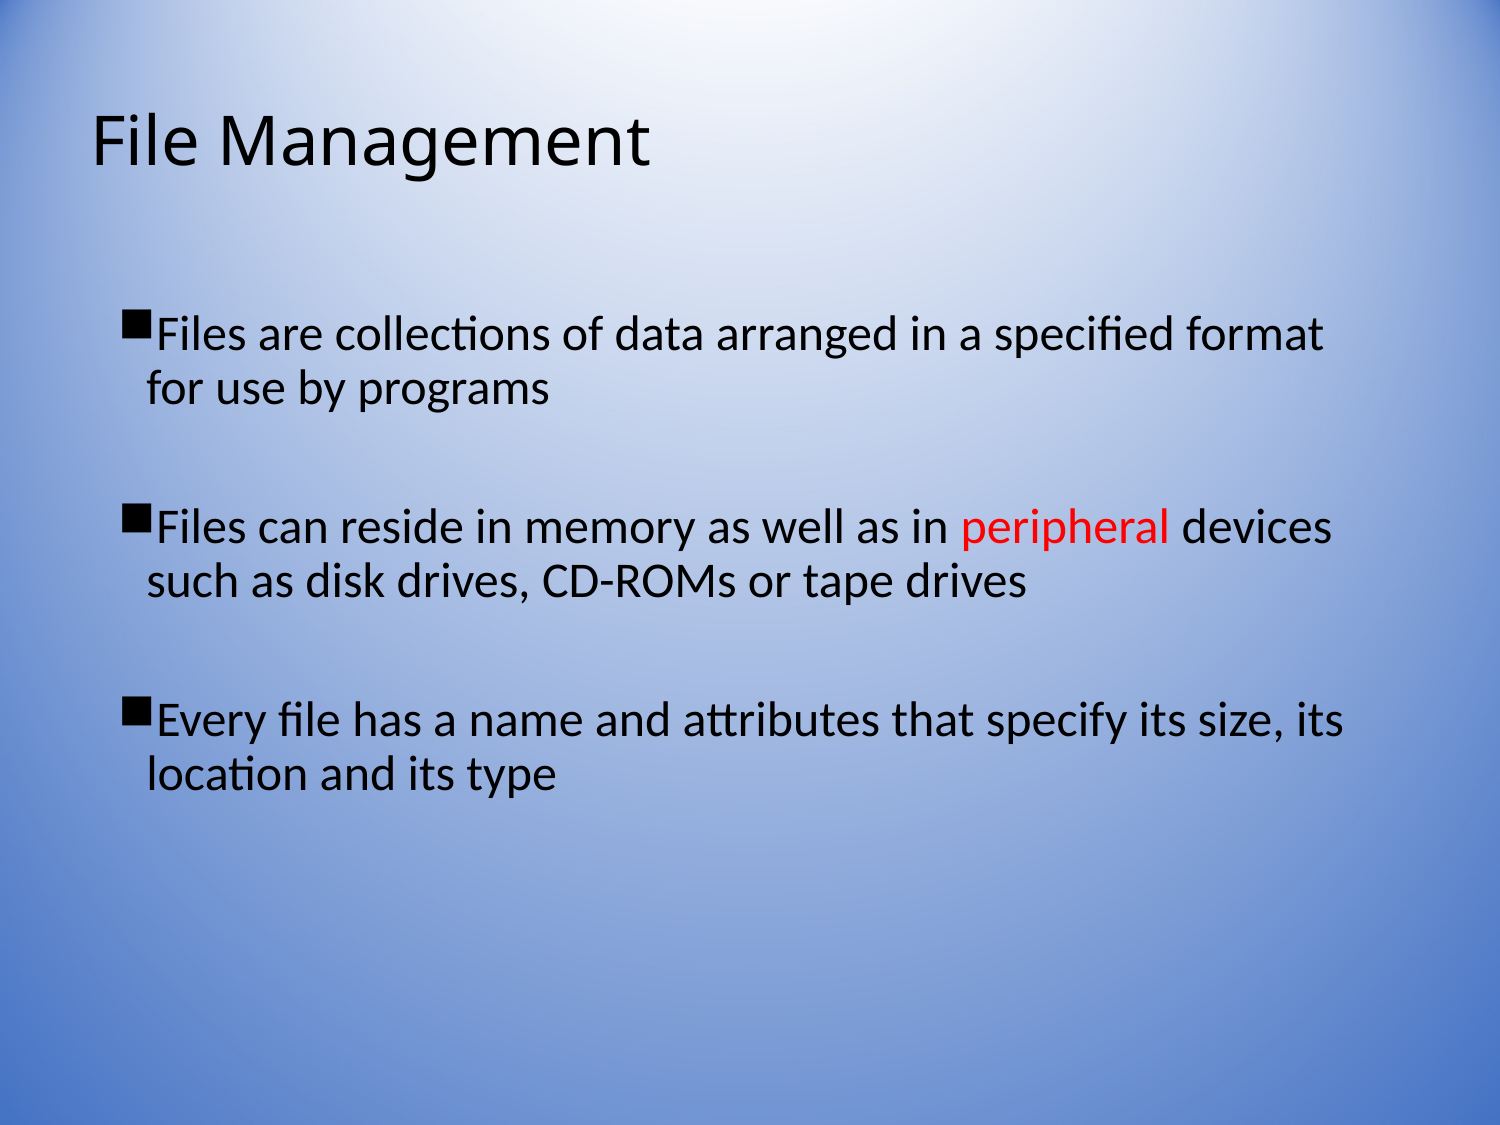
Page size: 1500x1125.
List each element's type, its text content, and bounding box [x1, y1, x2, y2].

picture [0, 0, 1500, 1125]
title File Management [75, 50, 1425, 237]
list Files are collections of data arranged in a specified format for use by programs Files can reside in memory as well as in peripheral devices such as disk drives, CD-ROMs or tape drives Every file has a name and attributes that specify its size, its location and its type [103, 299, 1397, 1014]
